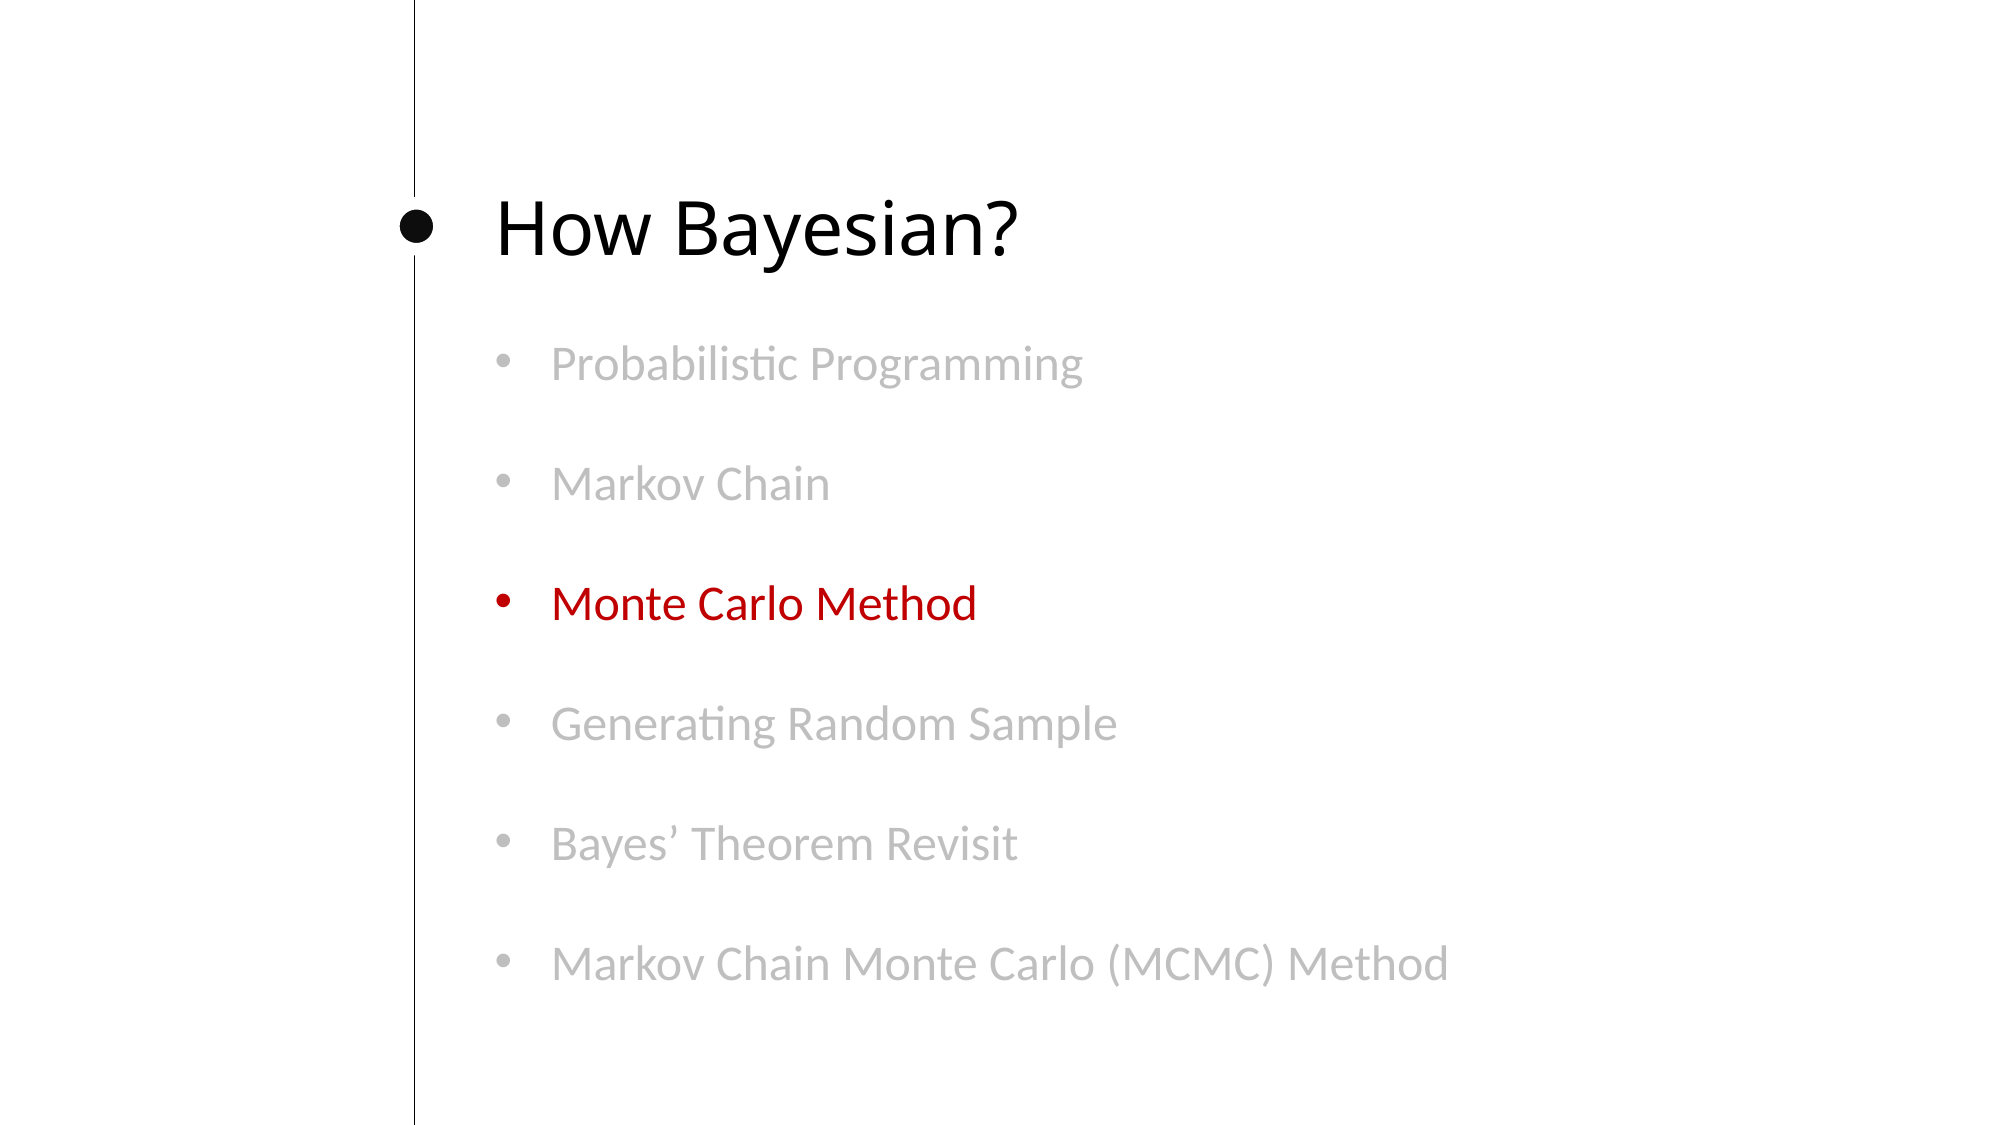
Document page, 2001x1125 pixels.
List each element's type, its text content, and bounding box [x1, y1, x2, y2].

text_box [415, 202, 441, 251]
text_box Probabilistic Programming Markov Chain Monte Carlo Method Generating Random Sample Bayes’ Theorem Revisit Markov Chain Monte Carlo (MCMC) Method [479, 323, 1777, 998]
text_box [392, 202, 414, 251]
text_box How Bayesian? [479, 173, 1356, 278]
